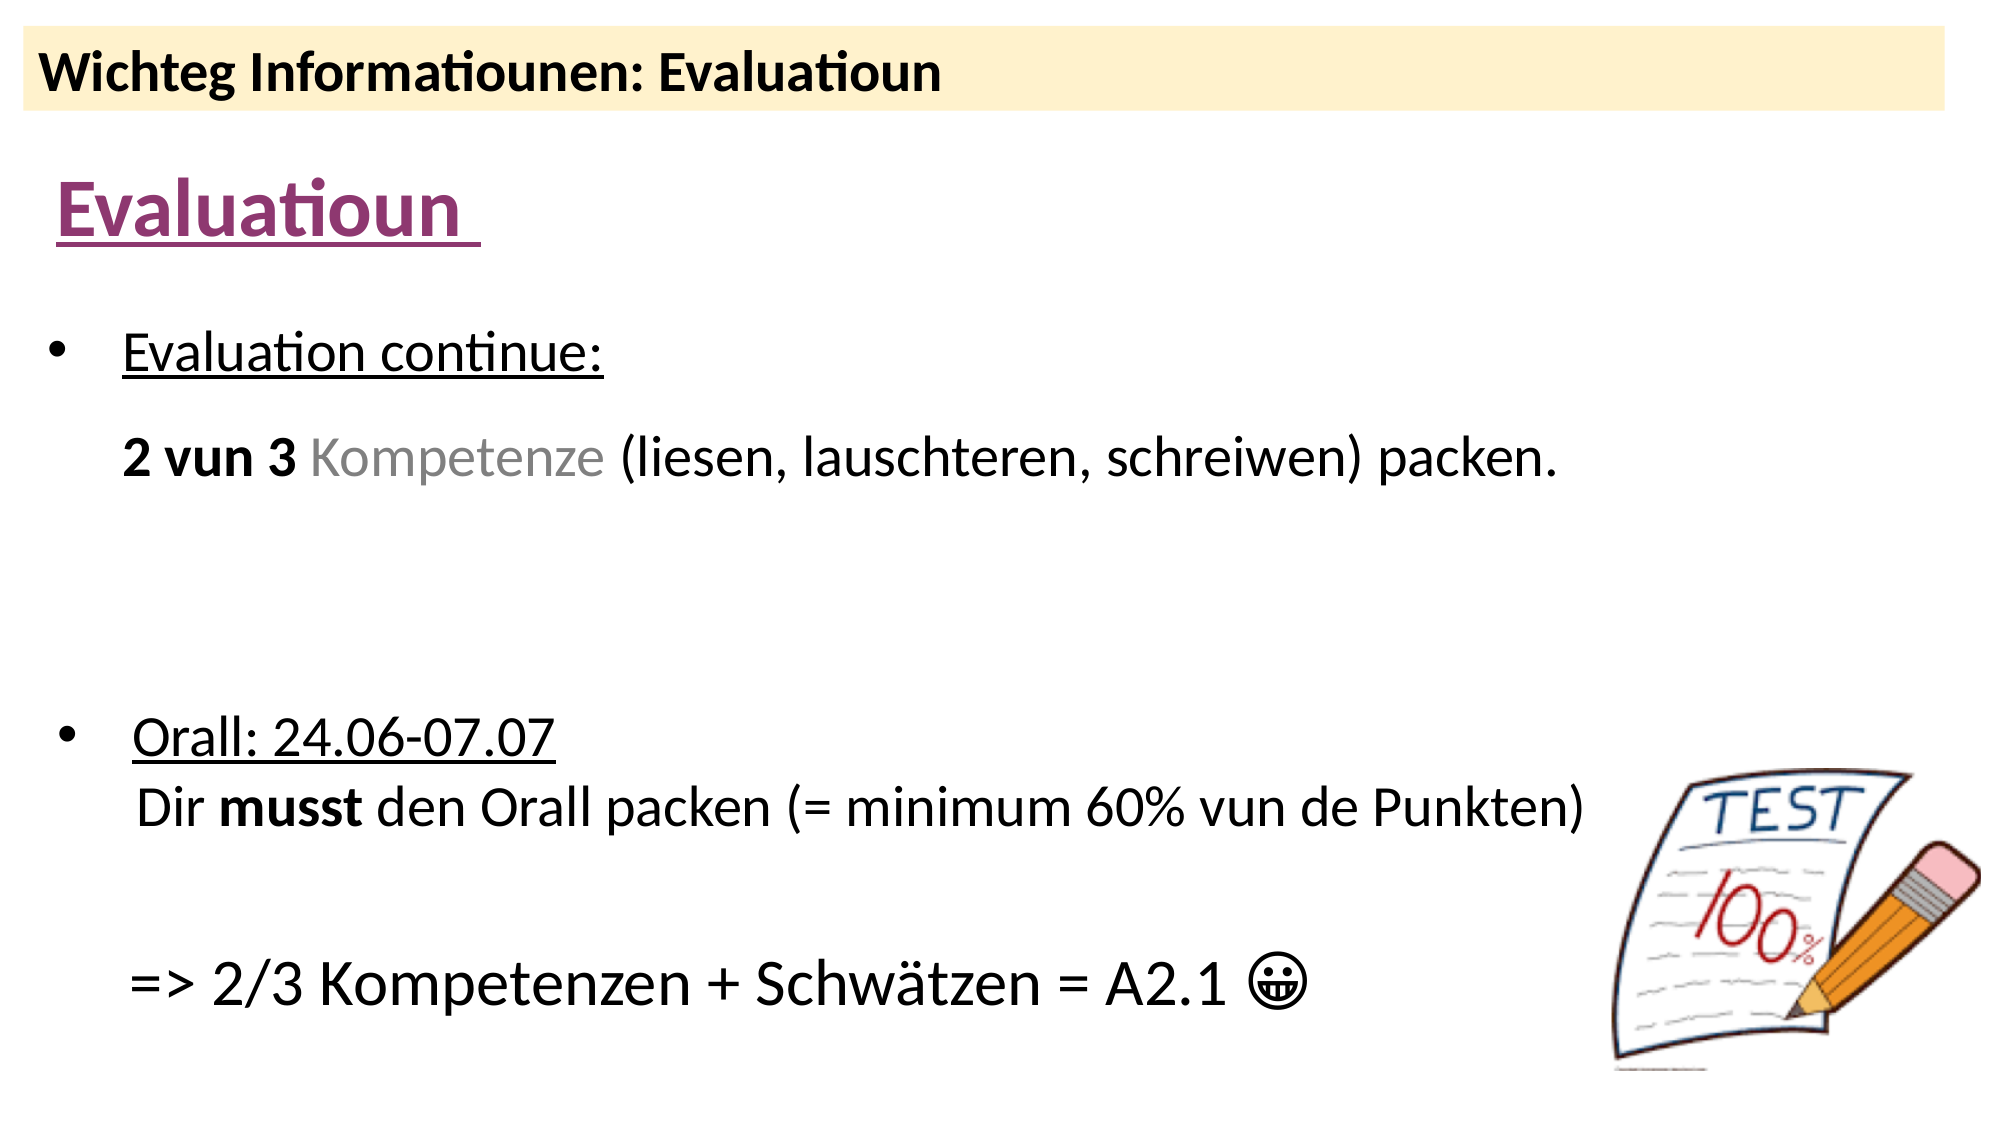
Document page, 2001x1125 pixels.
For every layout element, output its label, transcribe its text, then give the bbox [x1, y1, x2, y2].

text_box Orall: 24.06-07.07 Dir musst den Orall packen (= minimum 60% vun de Punkten) [42, 656, 1602, 846]
text_box Evaluatioun [41, 145, 497, 261]
picture [1611, 768, 1981, 1071]
text_box Evaluation continue: 2 vun 3 Kompetenze (liesen, lauschteren, schreiwen) packen. [32, 270, 1896, 496]
text_box => 2/3 Kompetenzen + Schwätzen = A2.1 😀 [115, 931, 1329, 1026]
text_box Wichteg Informatiounen: Evaluatioun [23, 25, 1945, 111]
